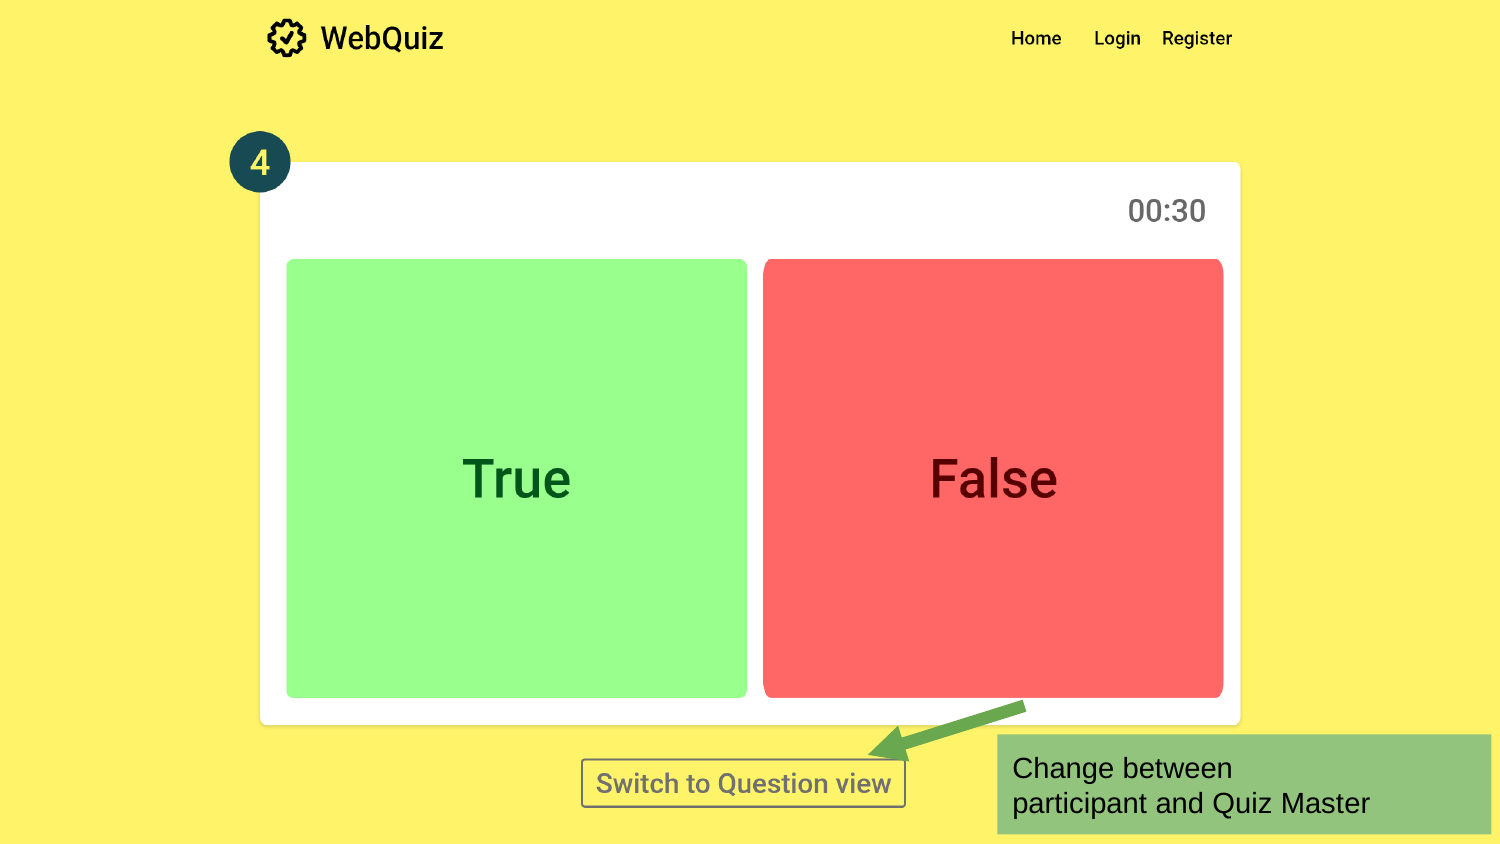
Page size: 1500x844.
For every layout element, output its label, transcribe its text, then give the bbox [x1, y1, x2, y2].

text_box Change between participant and Quiz Master [1319, 734, 1492, 835]
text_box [867, 705, 1025, 756]
picture [185, 0, 1315, 844]
